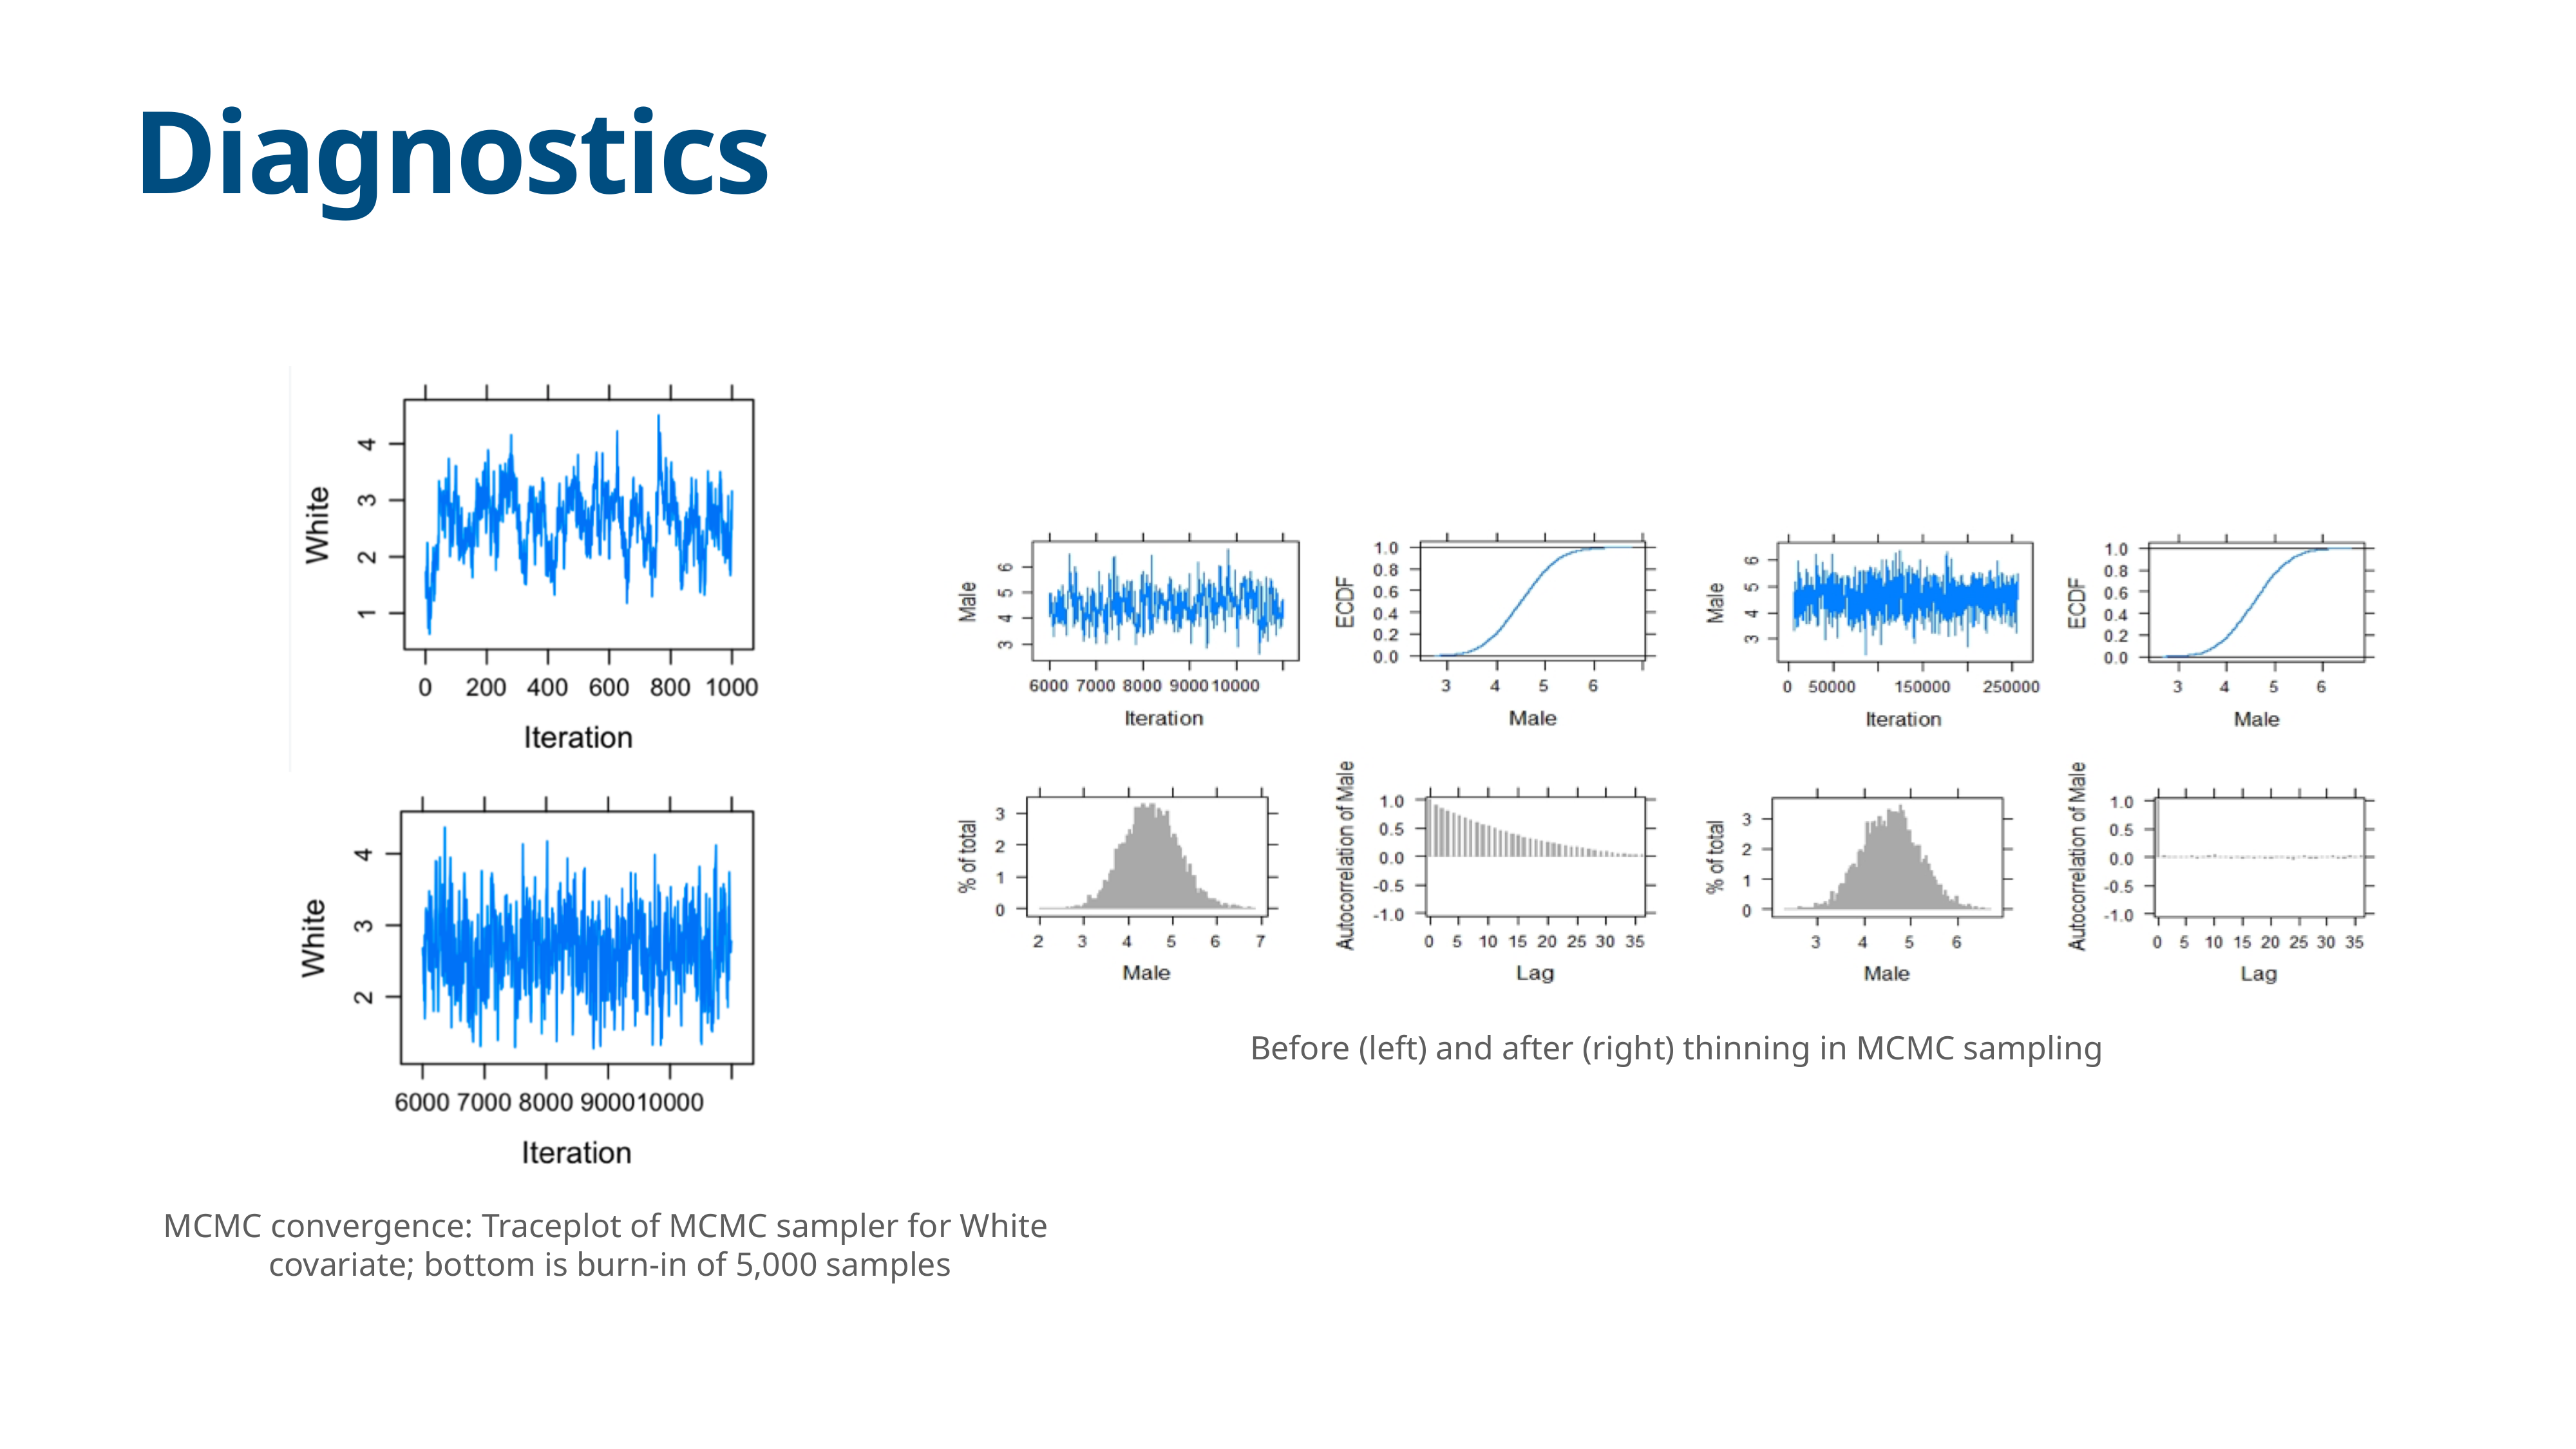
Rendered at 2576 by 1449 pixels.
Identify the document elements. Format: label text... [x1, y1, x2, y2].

text_box Before (left) and after (right) thinning in MCMC sampling [1244, 1021, 2109, 1072]
text_box MCMC convergence: Traceplot of MCMC sampler for White covariate; bottom is burn-in of 5,000 samples [158, 1199, 1063, 1288]
picture [279, 366, 787, 1186]
title Diagnostics [127, 100, 2449, 252]
picture [944, 488, 2417, 999]
